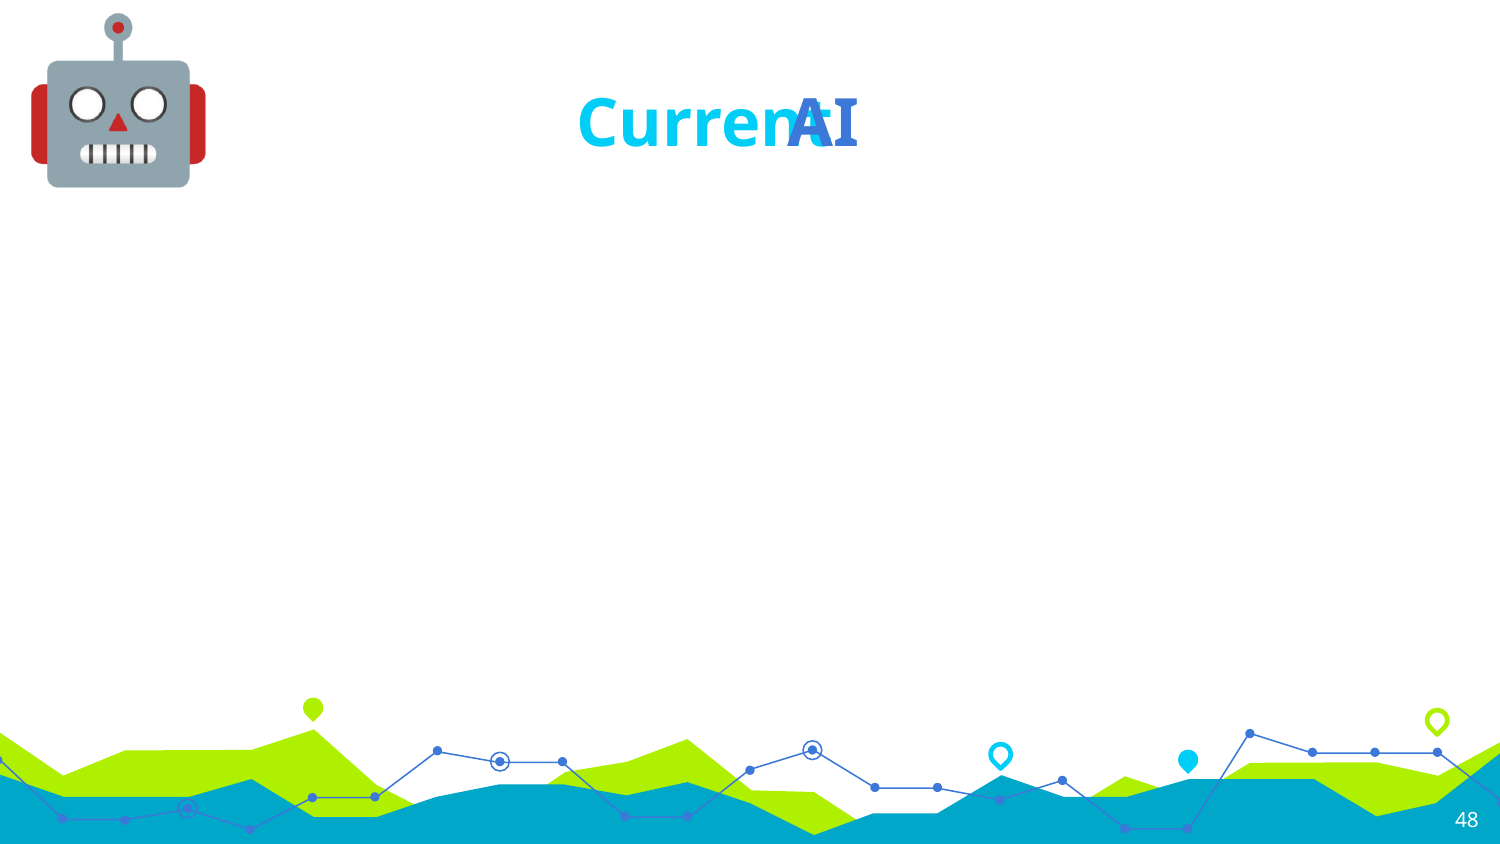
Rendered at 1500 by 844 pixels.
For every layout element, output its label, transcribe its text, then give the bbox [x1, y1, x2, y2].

picture [25, 7, 211, 193]
slide_number 48 [1403, 791, 1494, 844]
text_box Current [530, 39, 754, 175]
text_box AI [754, 39, 927, 175]
